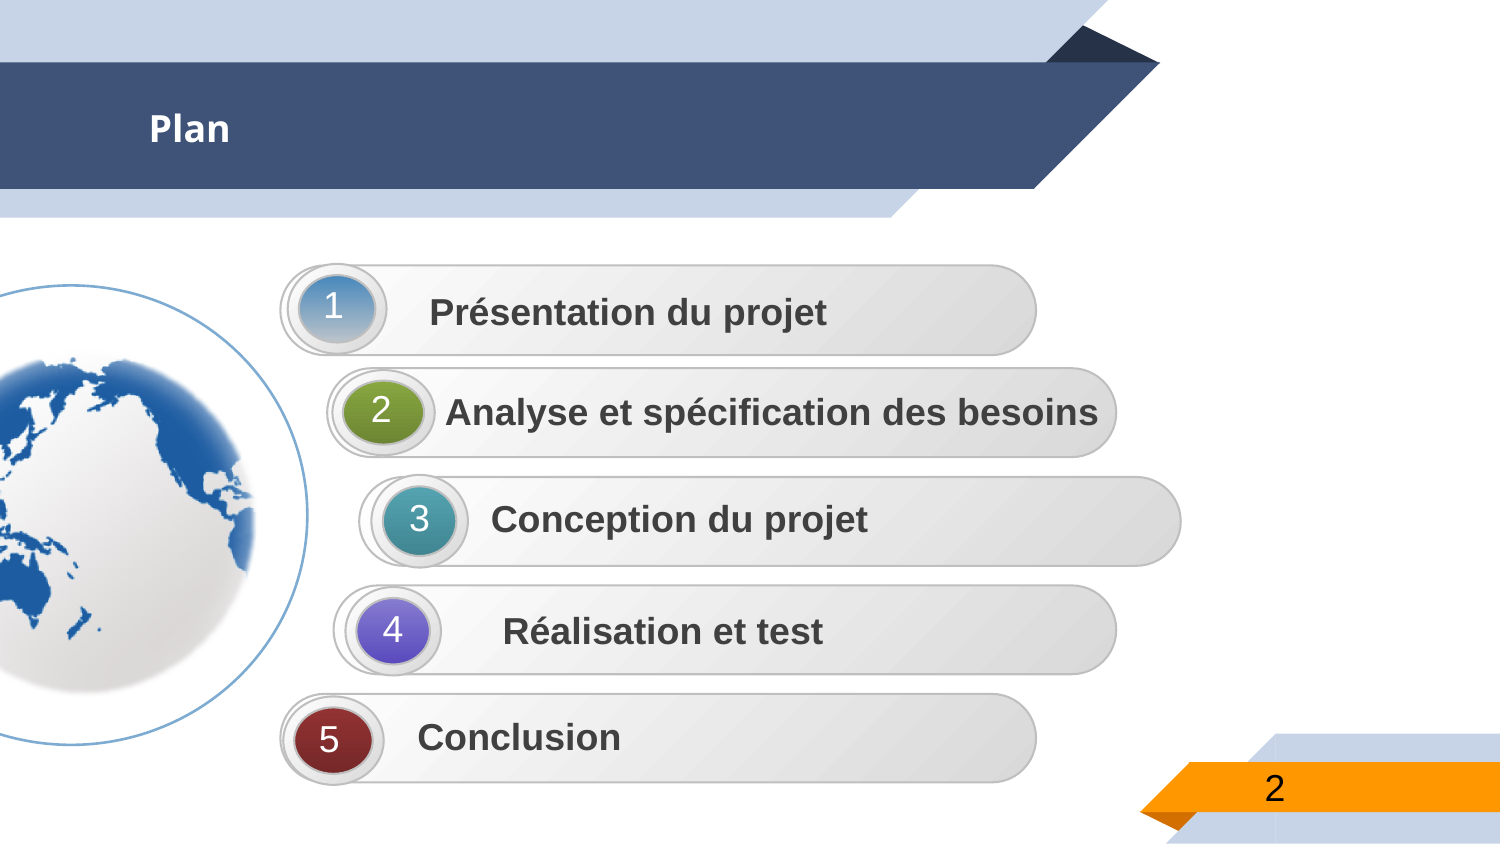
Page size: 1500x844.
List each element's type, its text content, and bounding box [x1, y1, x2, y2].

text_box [287, 263, 387, 354]
picture [0, 349, 258, 697]
text_box [331, 603, 340, 657]
slide_number 2 [1249, 760, 1494, 813]
text_box [310, 691, 1039, 785]
text_box Conclusion [402, 705, 994, 766]
text_box [278, 291, 282, 329]
title Plan [133, 64, 997, 190]
text_box [0, 283, 236, 347]
text_box [358, 366, 1105, 380]
text_box Conception du projet [475, 487, 1067, 548]
text_box [262, 376, 310, 654]
text_box Analyse et spécification des besoins [440, 380, 1197, 440]
text_box [357, 494, 366, 549]
text_box [365, 583, 1119, 677]
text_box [332, 369, 435, 456]
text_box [282, 696, 384, 786]
text_box [0, 704, 210, 747]
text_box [345, 586, 442, 676]
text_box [371, 474, 469, 568]
text_box Réalisation et test [487, 599, 1079, 660]
text_box [387, 263, 1039, 358]
text_box [439, 440, 1110, 460]
text_box [469, 474, 1183, 568]
text_box Présentation du projet [414, 280, 1006, 341]
